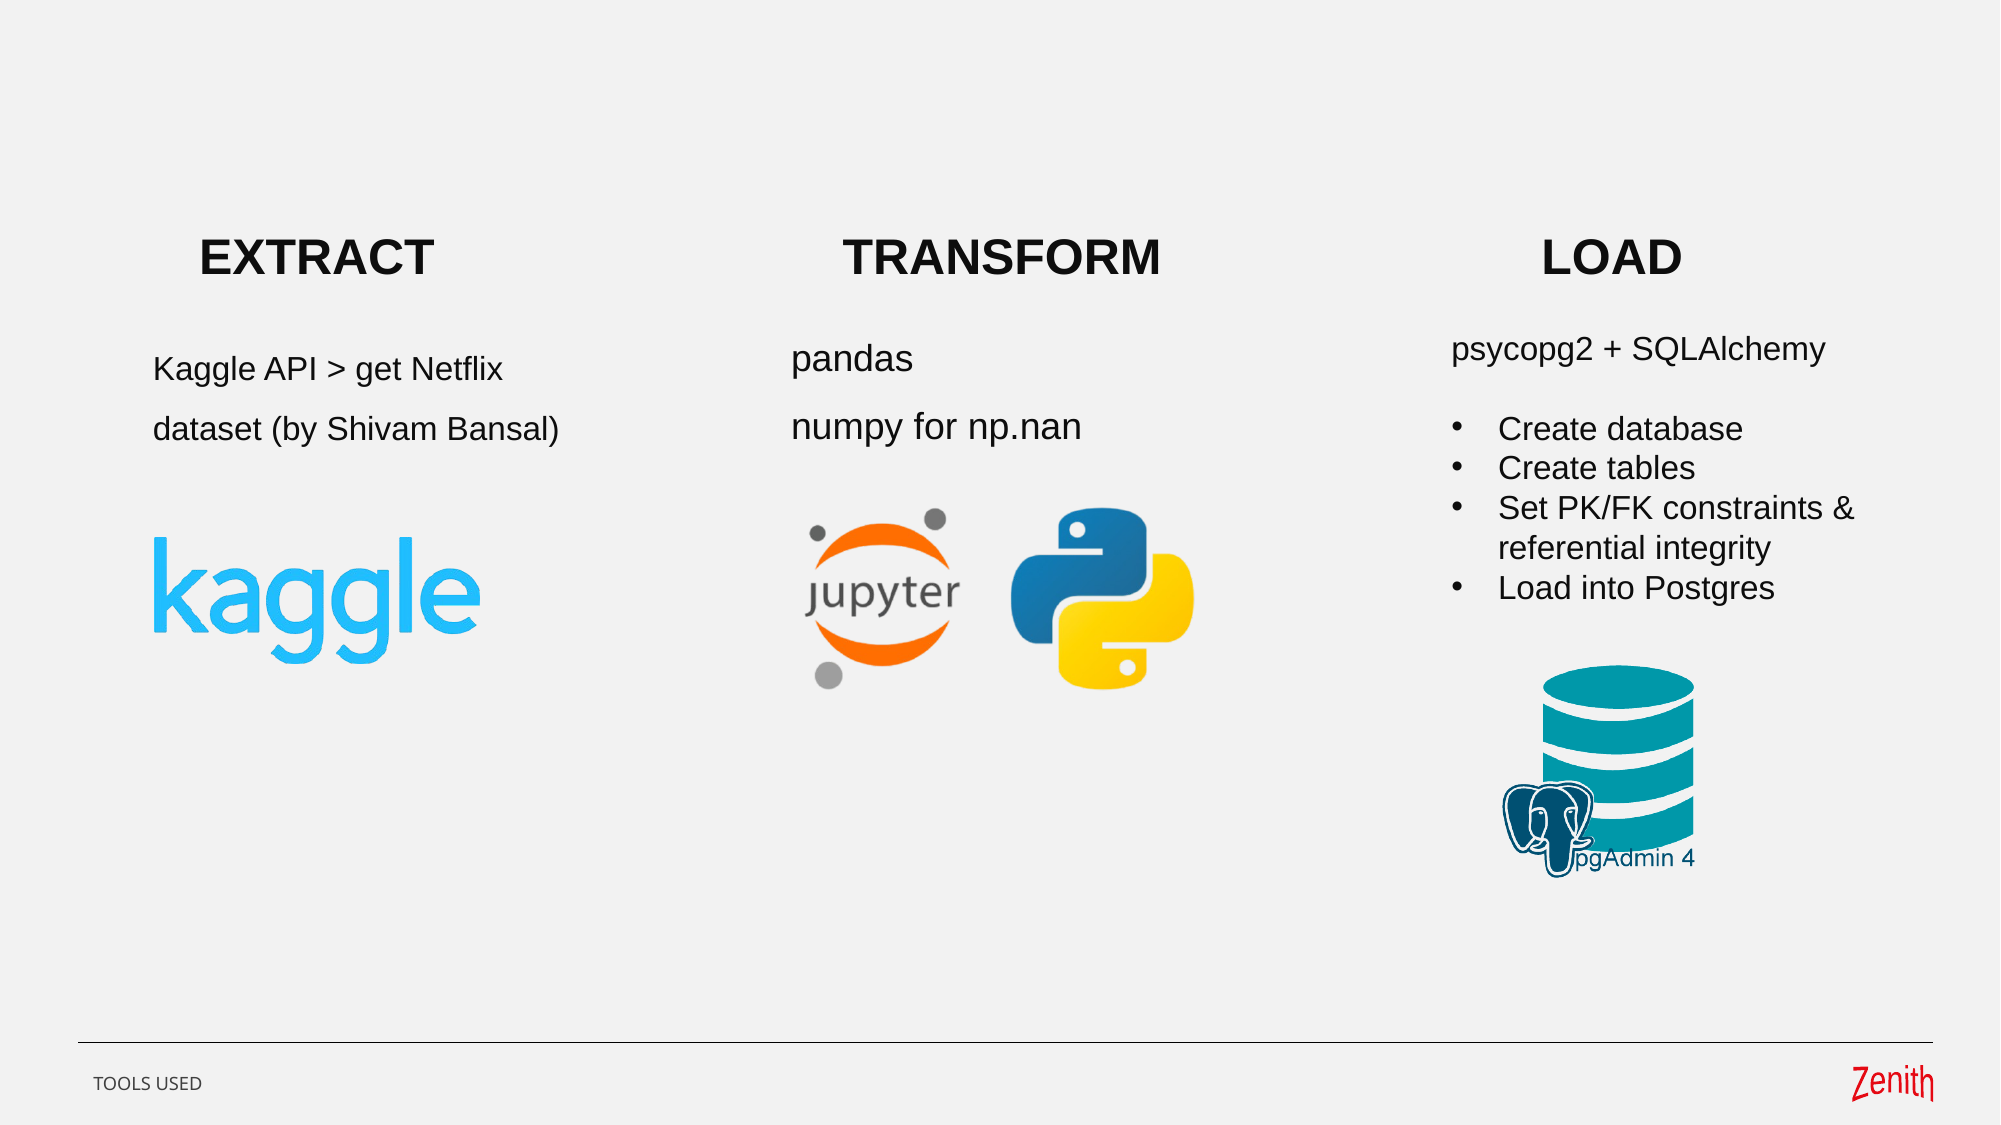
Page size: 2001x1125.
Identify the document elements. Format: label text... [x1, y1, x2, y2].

picture [153, 537, 480, 664]
text_box TRANSFORM [754, 227, 1250, 318]
text_box LOAD [1362, 227, 1862, 319]
text_box Kaggle API > get Netflix dataset (by Shivam Bansal) [138, 319, 588, 454]
list TOOLS USED [78, 1065, 1804, 1103]
picture [783, 477, 1215, 720]
text_box pandas numpy for np.nan [701, 304, 1201, 455]
text_box psycopg2 + SQLAlchemy Create database Create tables Set PK/FK constraints & referential integrity Load into Postgres [1286, 319, 2000, 614]
text_box EXTRACT [69, 227, 564, 327]
picture [1461, 634, 1735, 908]
